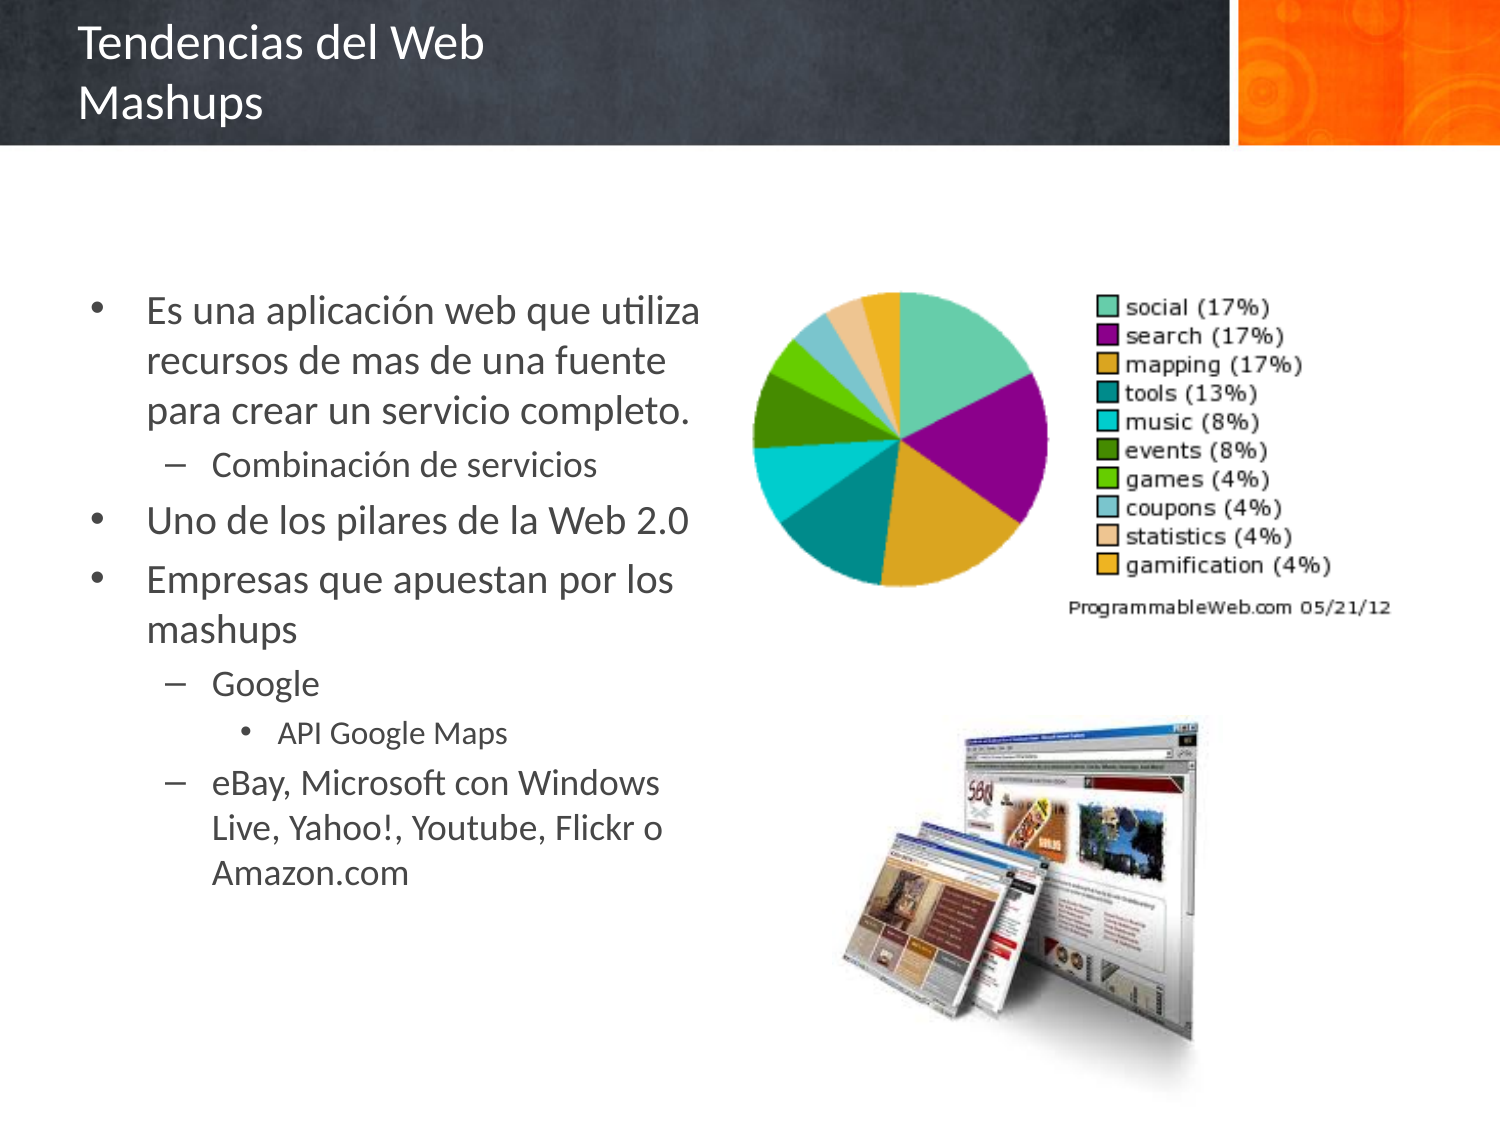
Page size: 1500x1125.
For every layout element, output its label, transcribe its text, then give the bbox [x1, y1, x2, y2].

list Es una aplicación web que utiliza recursos de mas de una fuente para crear un servicio completo. Combinación de servicios Uno de los pilares de la Web 2.0 Empresas que apuestan por los mashups Google API Google Maps eBay, Microsoft con Windows Live, Yahoo!, Youtube, Flickr o Amazon.com [75, 275, 738, 927]
picture [0, 0, 1500, 1125]
title Tendencias del Web Mashups [62, 0, 1222, 138]
